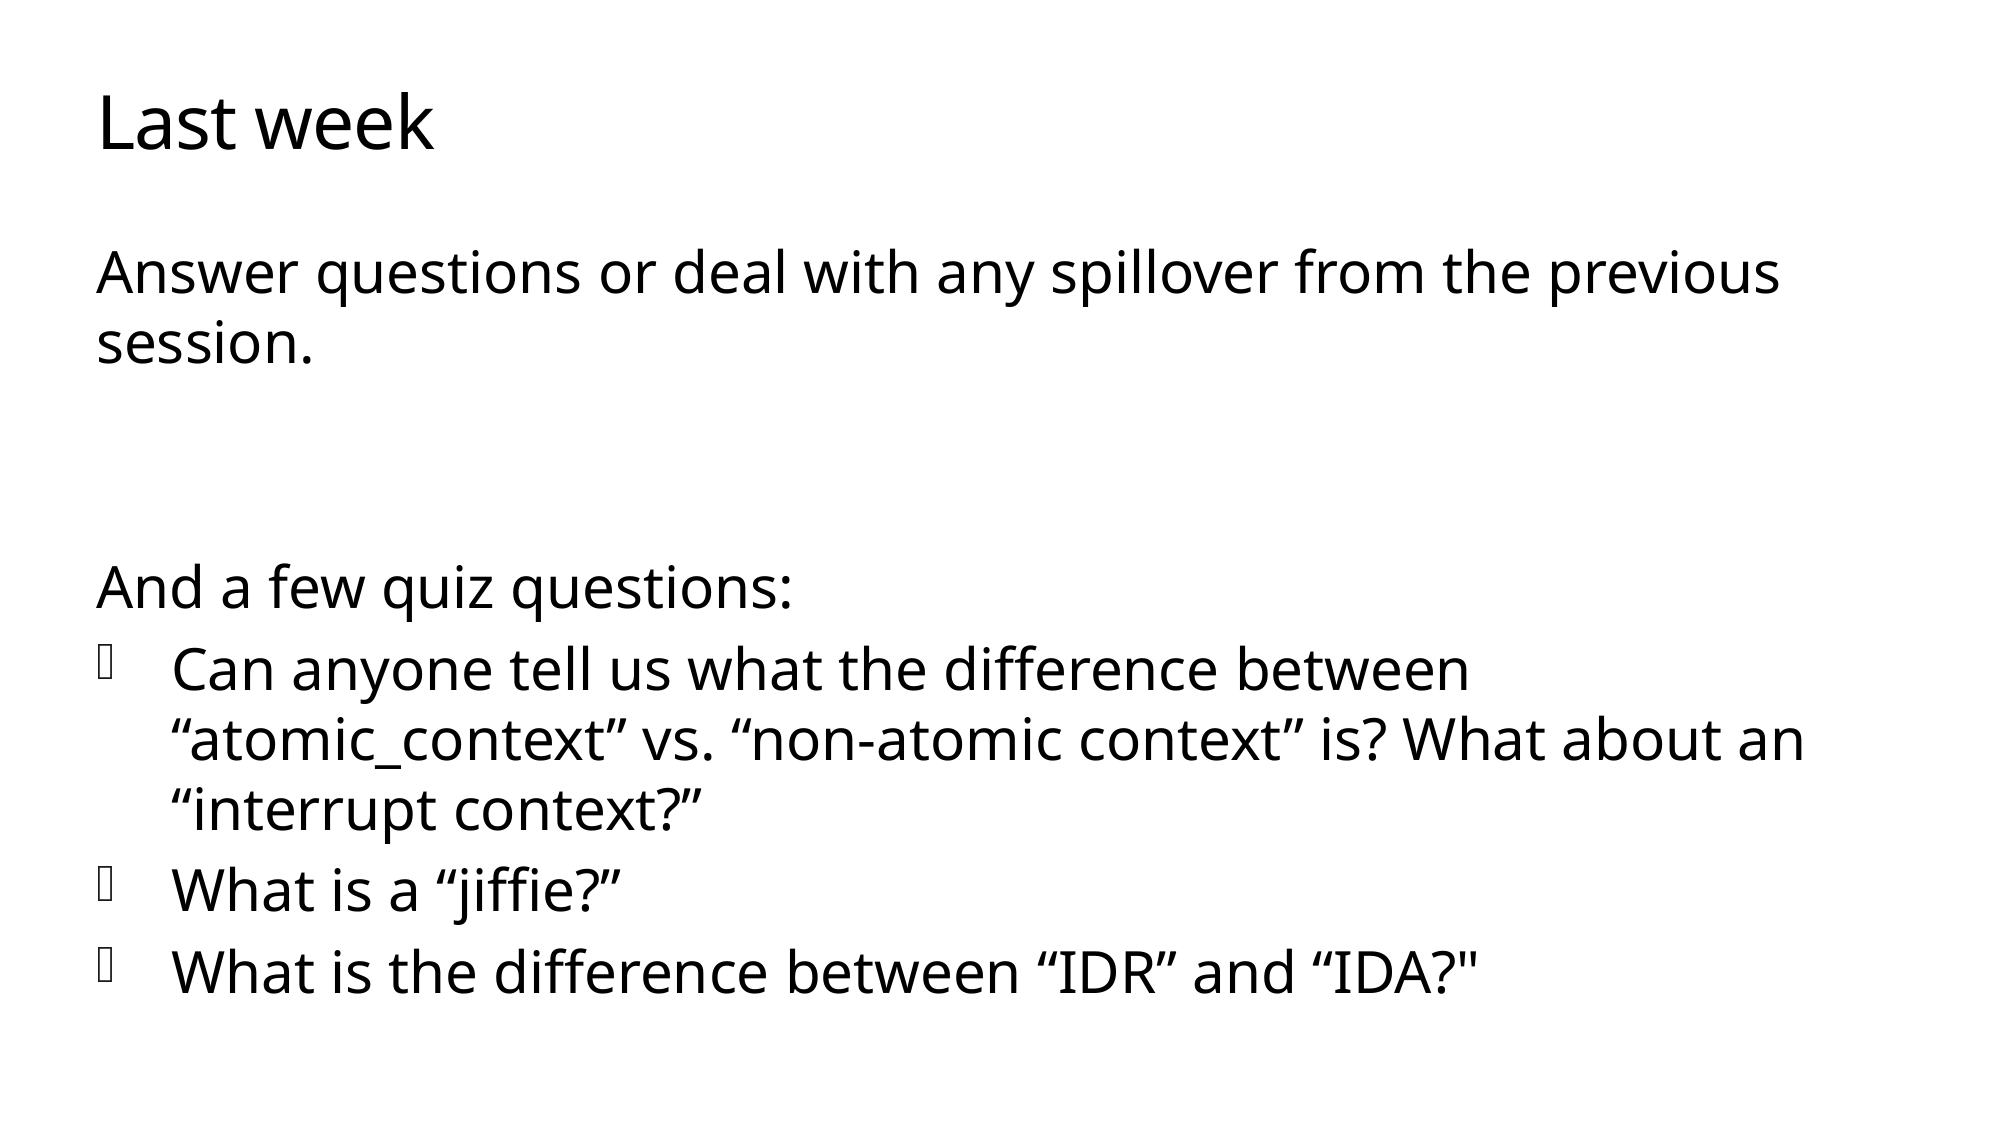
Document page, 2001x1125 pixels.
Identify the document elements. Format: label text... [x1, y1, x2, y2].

title Last week [96, 75, 1904, 166]
list Answer questions or deal with any spillover from the previous session. And a few quiz questions: Can anyone tell us what the difference between “atomic_context” vs. “non-atomic context” is? What about an “interrupt context?” What is a “jiffie?” What is the difference between “IDR” and “IDA?" [96, 235, 1904, 886]
